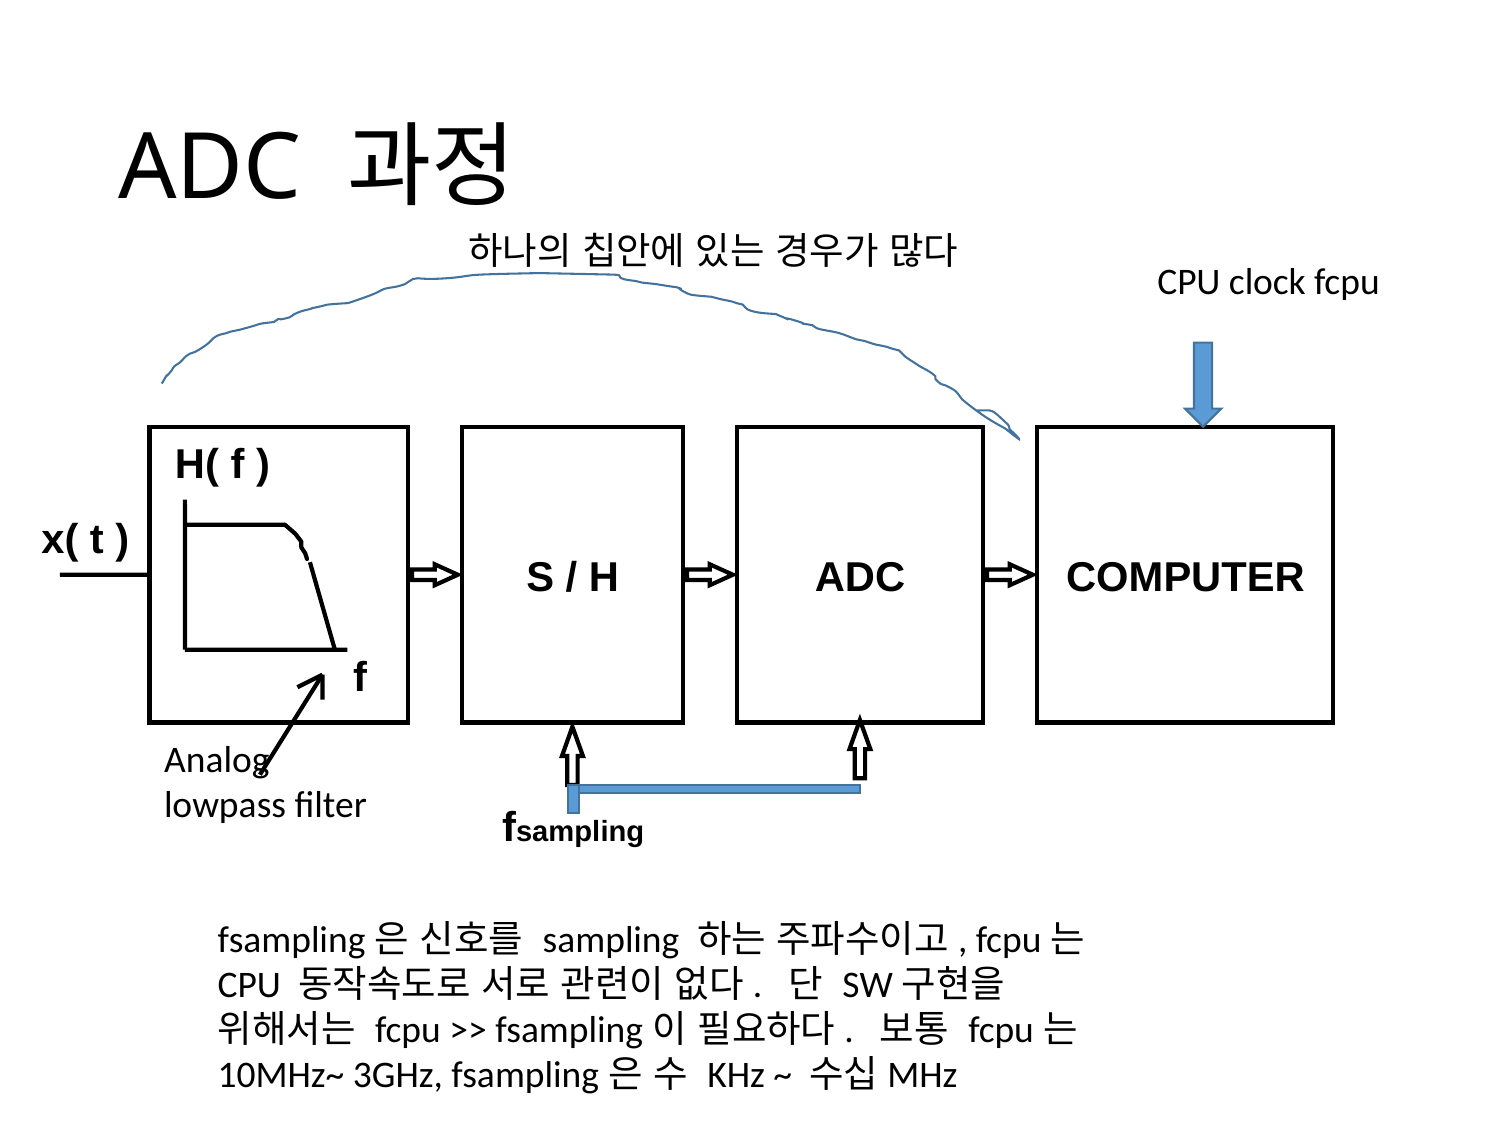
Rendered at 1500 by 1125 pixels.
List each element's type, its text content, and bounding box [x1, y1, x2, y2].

text_box fsampling은 신호를 sampling 하는 주파수이고, fcpu는 CPU 동작속도로 서로 관련이 없다. 단 SW구현을 위해서는 fcpu >> fsampling이 필요하다. 보통 fcpu는 10MHz~ 3GHz, fsampling은 수 KHz ~ 수십MHz [202, 907, 1141, 1102]
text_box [26, 219, 1397, 858]
title ADC 과정 [103, 59, 1397, 219]
